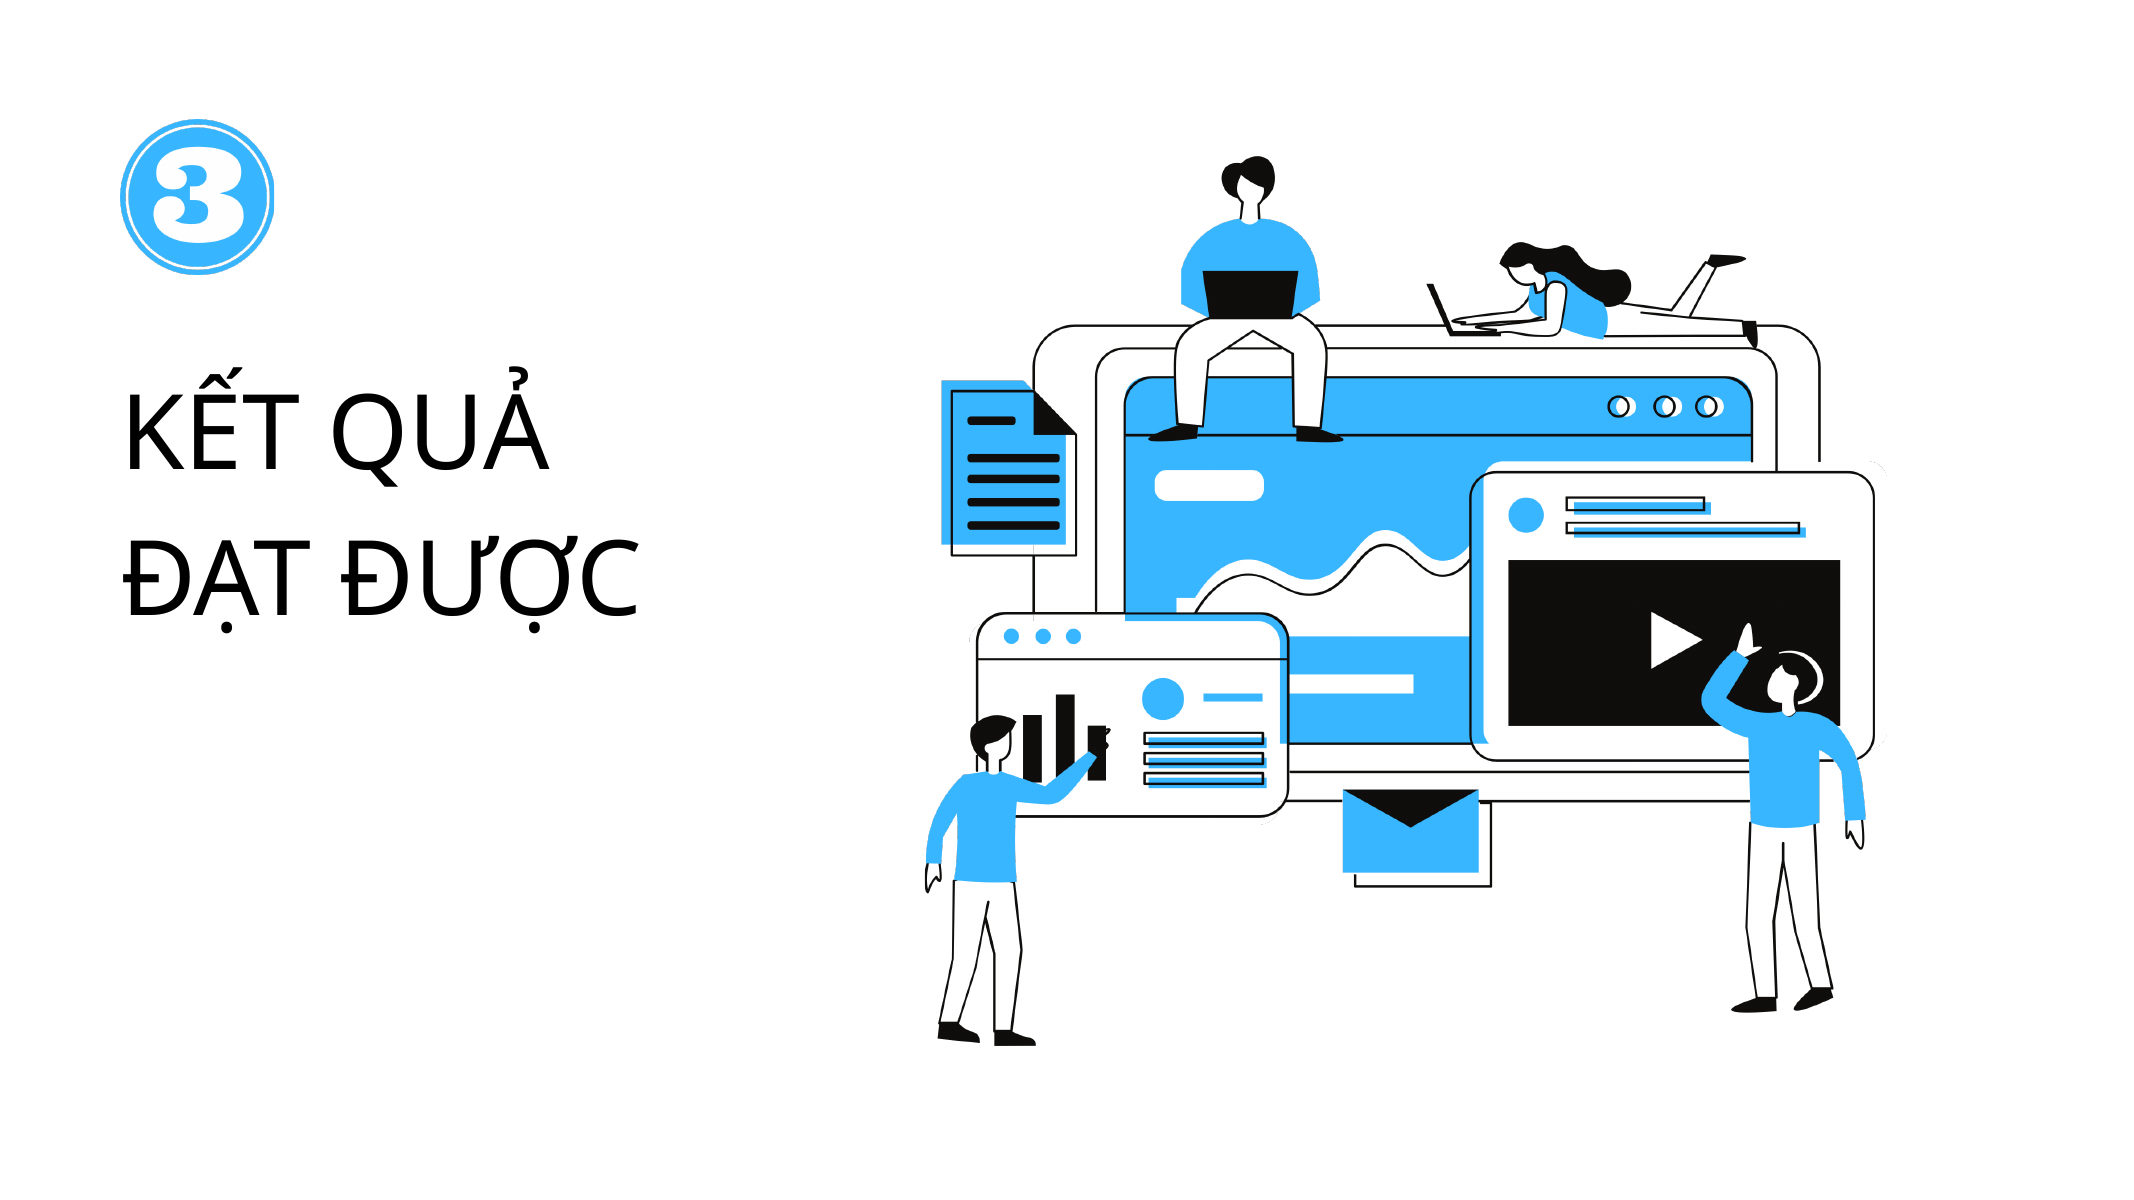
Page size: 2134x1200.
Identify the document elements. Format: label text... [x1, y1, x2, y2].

text_box [924, 154, 1887, 1046]
text_box [119, 119, 275, 275]
text_box KẾT QUẢ ĐẠT ĐƯỢC [119, 344, 652, 637]
